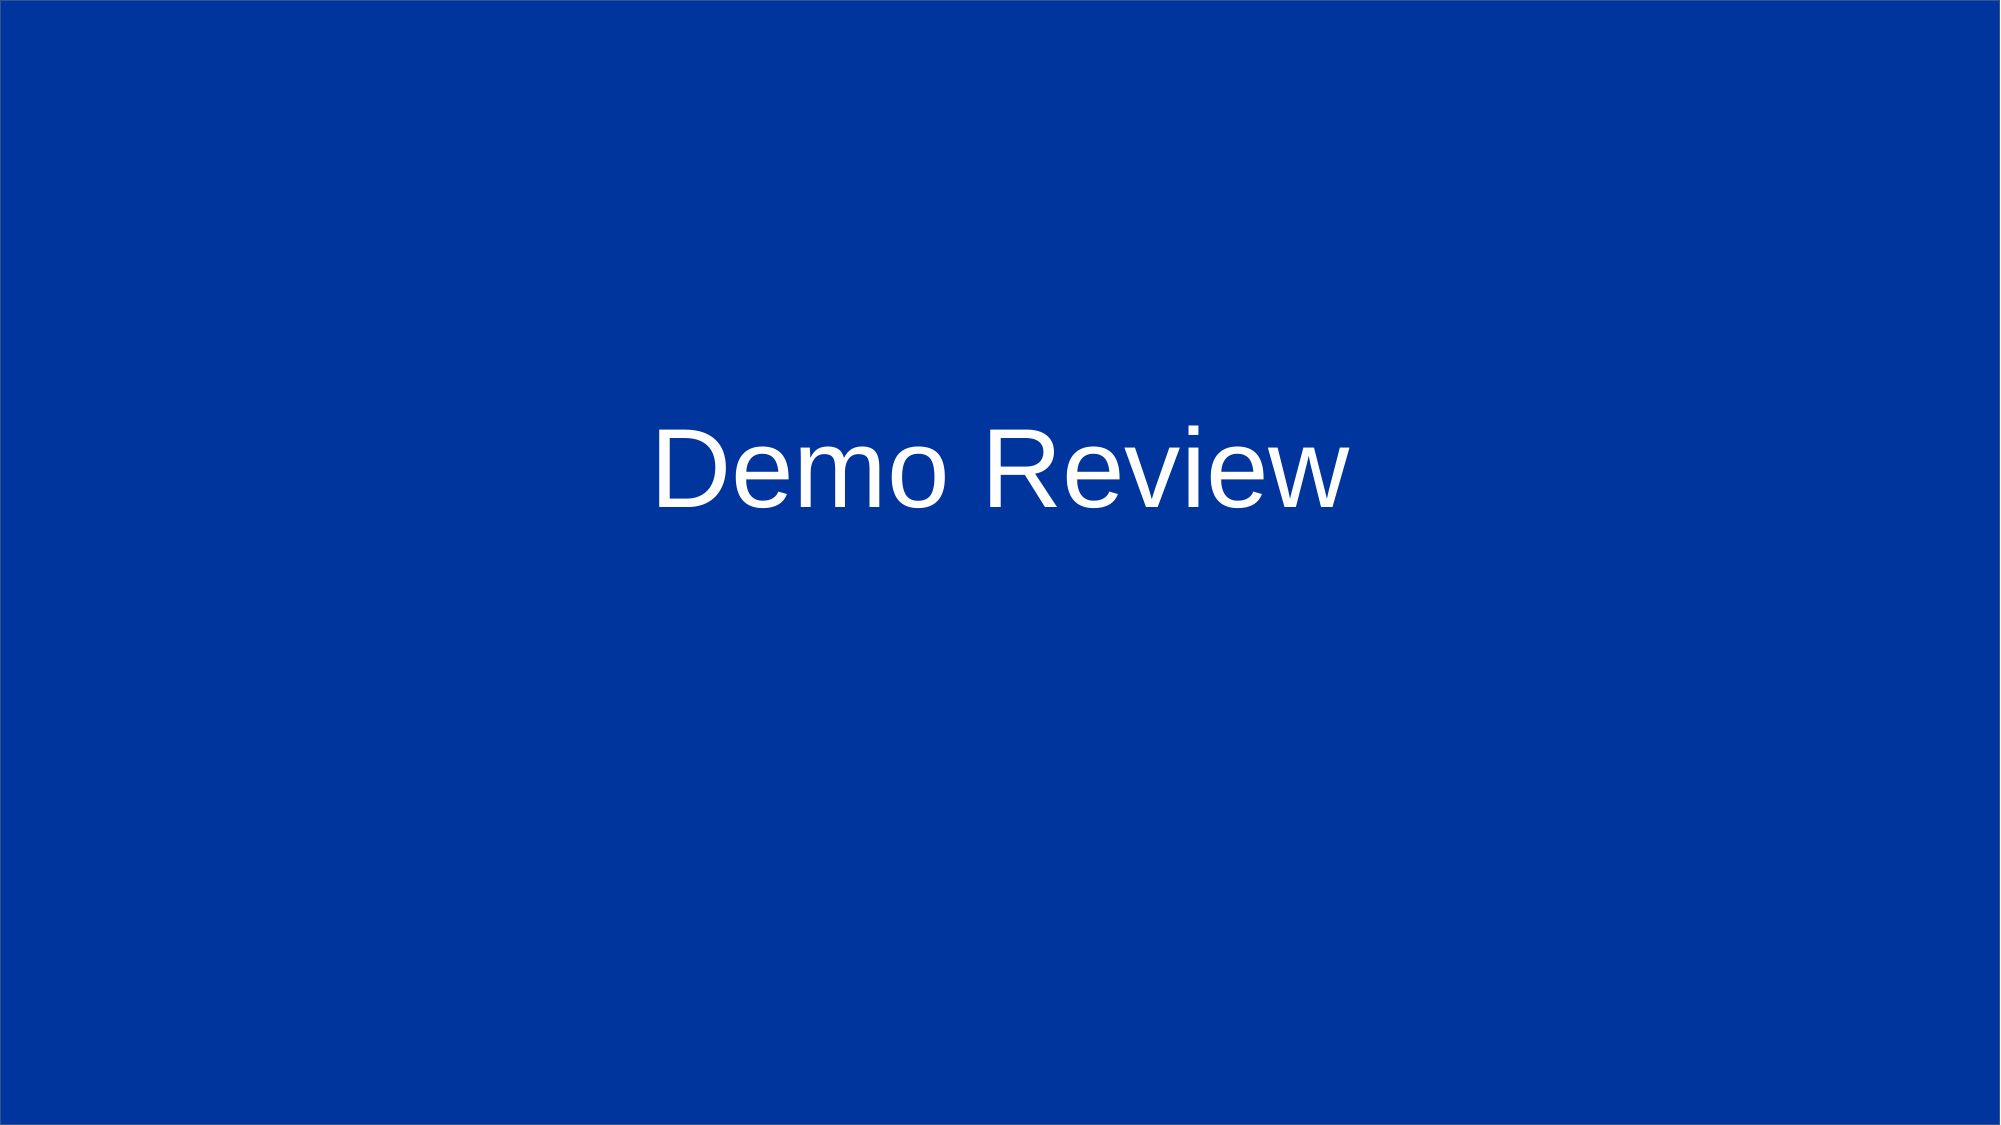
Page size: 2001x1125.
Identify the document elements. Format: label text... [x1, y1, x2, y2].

text_box Demo Review [0, 0, 2000, 1125]
